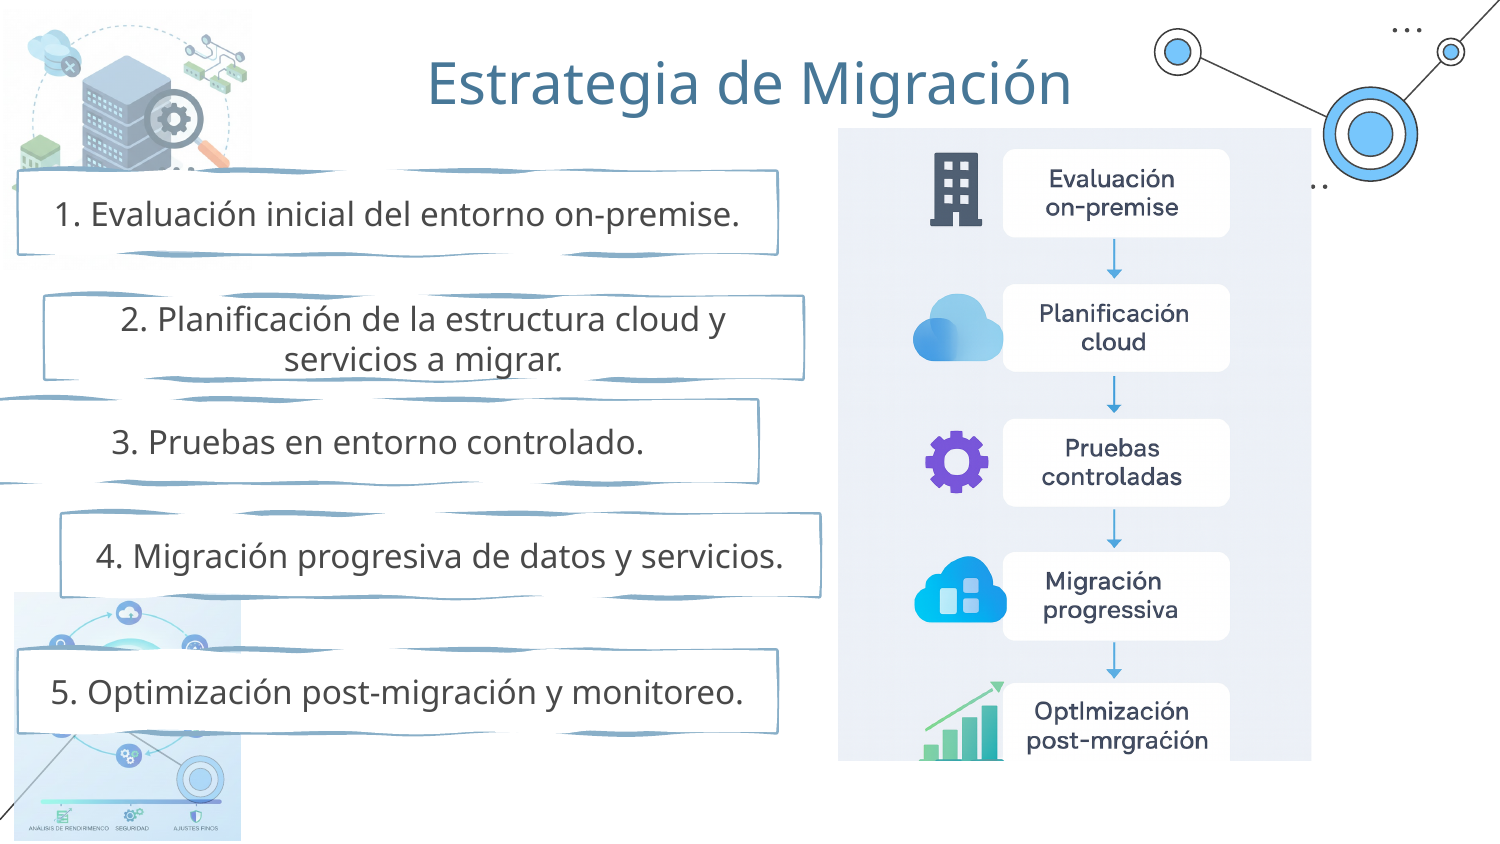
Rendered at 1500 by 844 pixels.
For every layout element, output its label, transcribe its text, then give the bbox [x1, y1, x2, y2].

text_box 1. Evaluación inicial del entorno on‑premise. [257, 169, 778, 256]
text_box 3. Pruebas en entorno controlado. [0, 397, 759, 485]
picture [14, 592, 241, 841]
text_box Estrategia de Migración [292, 30, 1208, 129]
text_box 5. Optimización post‑migración y monitoreo. [246, 647, 778, 735]
text_box 4. Migración progresiva de datos y servicios. [61, 511, 821, 599]
picture [837, 128, 1312, 761]
picture [2, 9, 253, 270]
text_box 2. Planificación de la estructura cloud y servicios a migrar. [44, 293, 804, 381]
